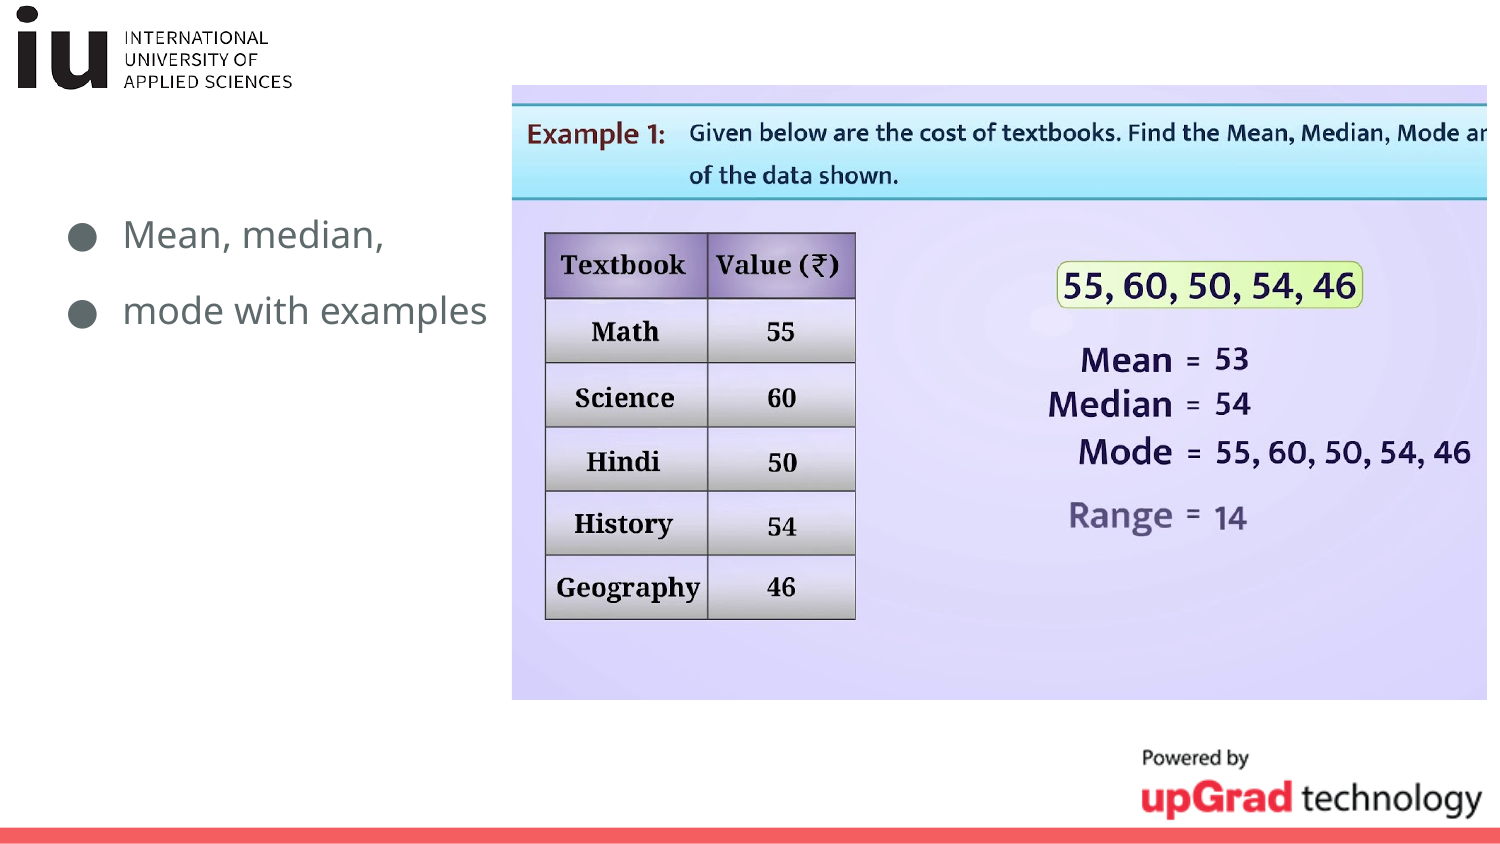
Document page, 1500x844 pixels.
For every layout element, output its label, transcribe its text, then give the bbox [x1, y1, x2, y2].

picture [511, 85, 1488, 700]
picture [12, 0, 296, 122]
picture [1124, 718, 1500, 844]
list Mean, median, mode with examples [51, 189, 1449, 750]
